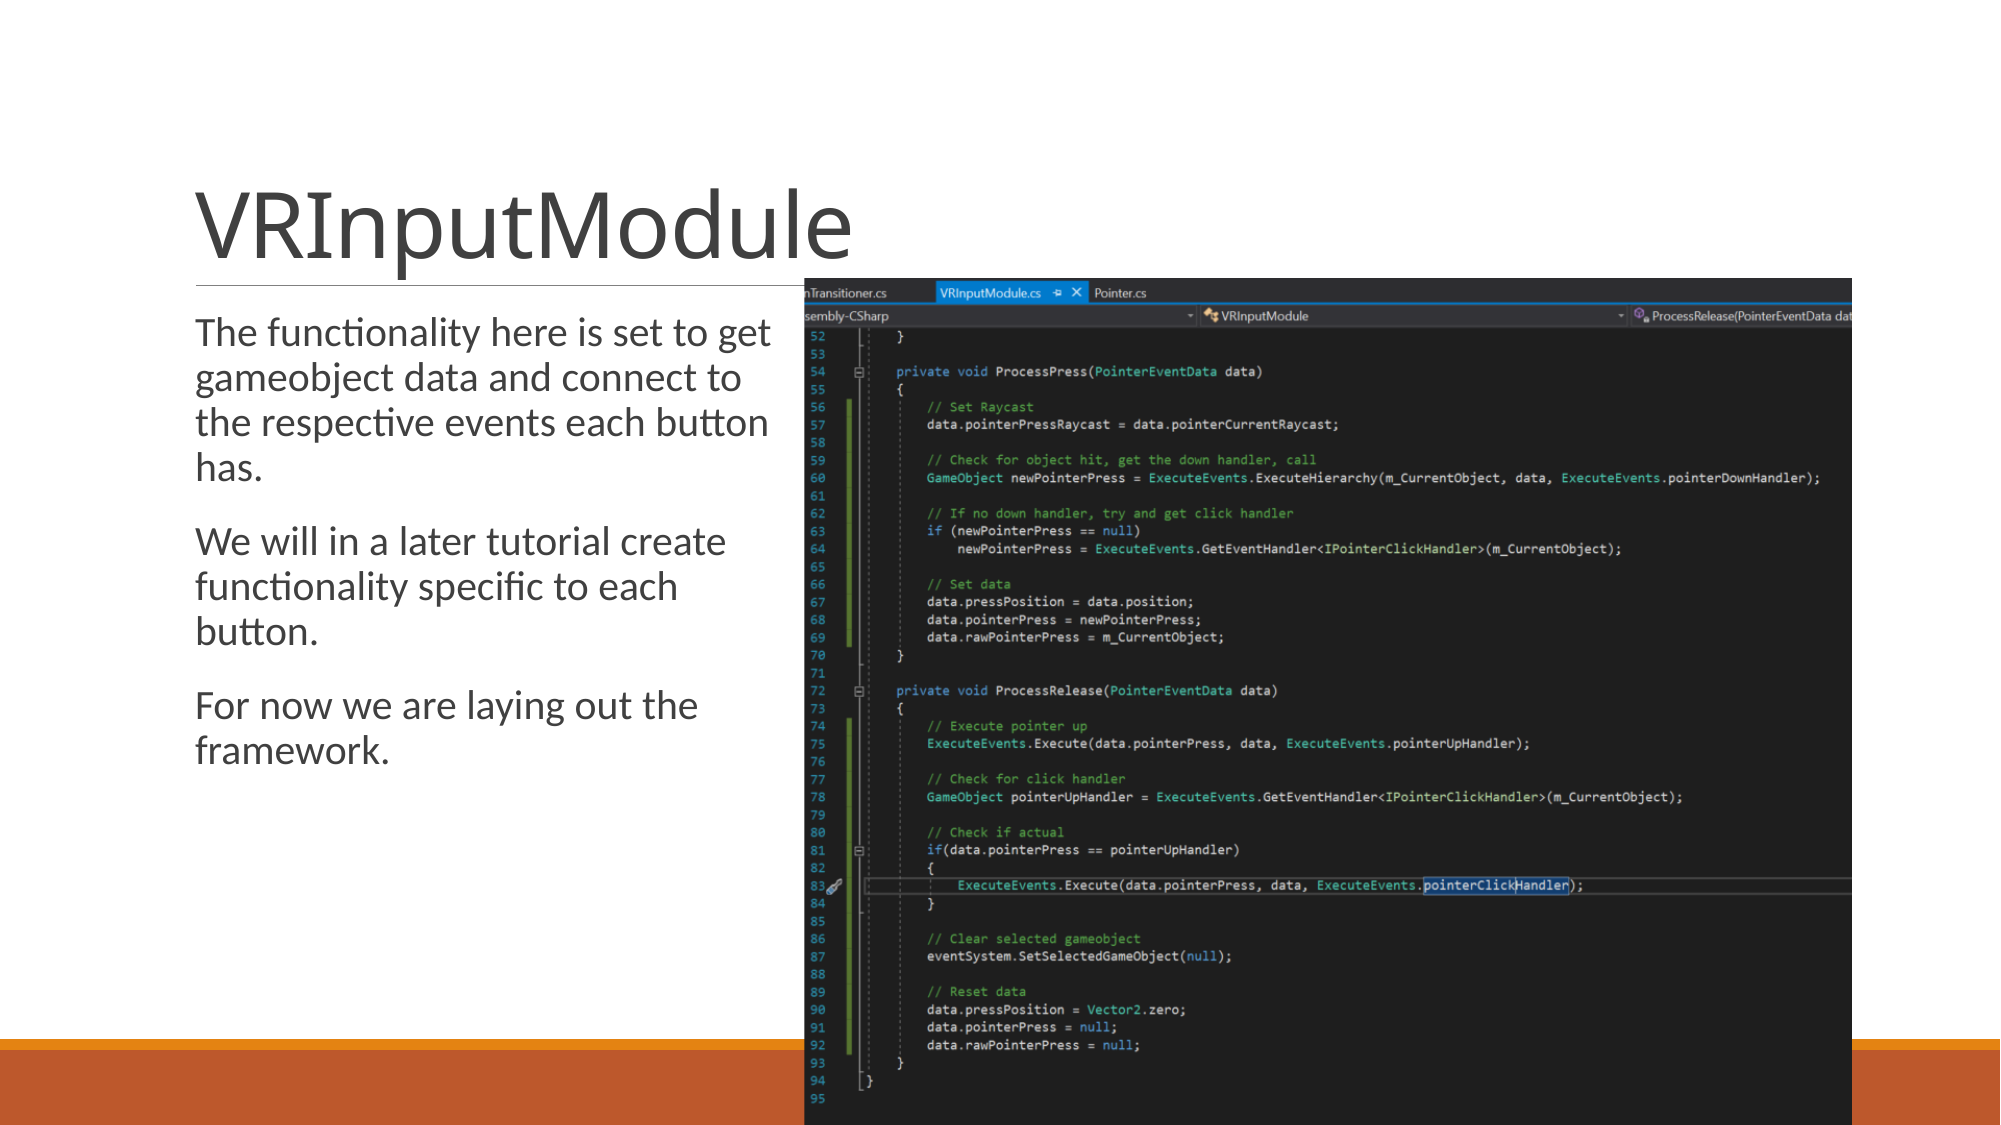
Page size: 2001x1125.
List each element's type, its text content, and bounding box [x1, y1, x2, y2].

picture [803, 278, 1853, 1125]
title VRInputModule [180, 47, 1830, 285]
list The functionality here is set to get gameobject data and connect to the respective events each button has. We will in a later tutorial create functionality specific to each button. For now we are laying out the framework. [180, 302, 783, 963]
